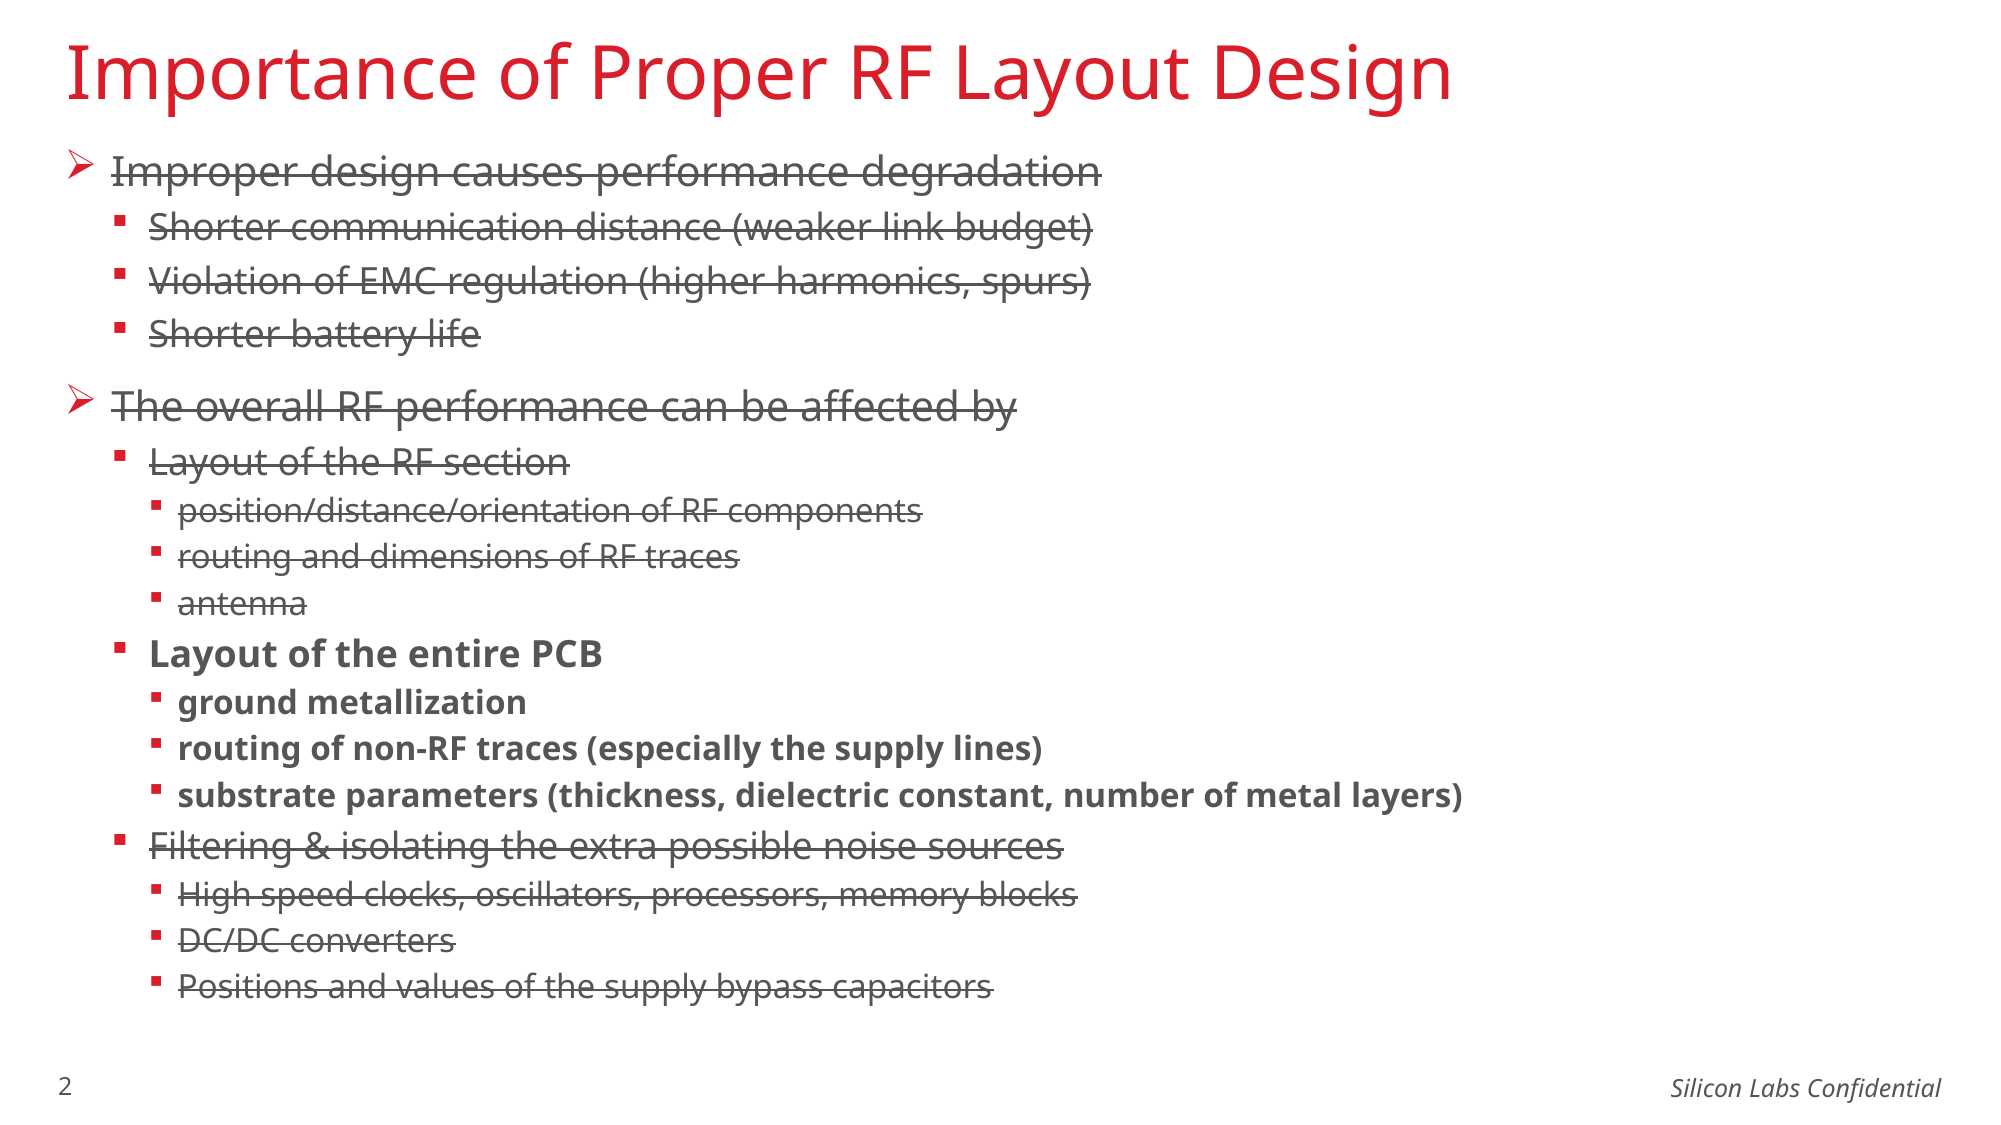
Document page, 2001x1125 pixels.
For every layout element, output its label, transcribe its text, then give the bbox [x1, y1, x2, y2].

title Importance of Proper RF Layout Design [51, 0, 1950, 150]
list Improper design causes performance degradation Shorter communication distance (weaker link budget) Violation of EMC regulation (higher harmonics, spurs) Shorter battery life The overall RF performance can be affected by Layout of the RF section position/distance/orientation of RF components routing and dimensions of RF traces antenna Layout of the entire PCB ground metallization routing of non-RF traces (especially the supply lines) substrate parameters (thickness, dielectric constant, number of metal layers) Filtering & isolating the extra possible noise sources High speed clocks, oscillators, processors, memory blocks DC/DC converters Positions and values of the supply bypass capacitors [49, 137, 1949, 1075]
